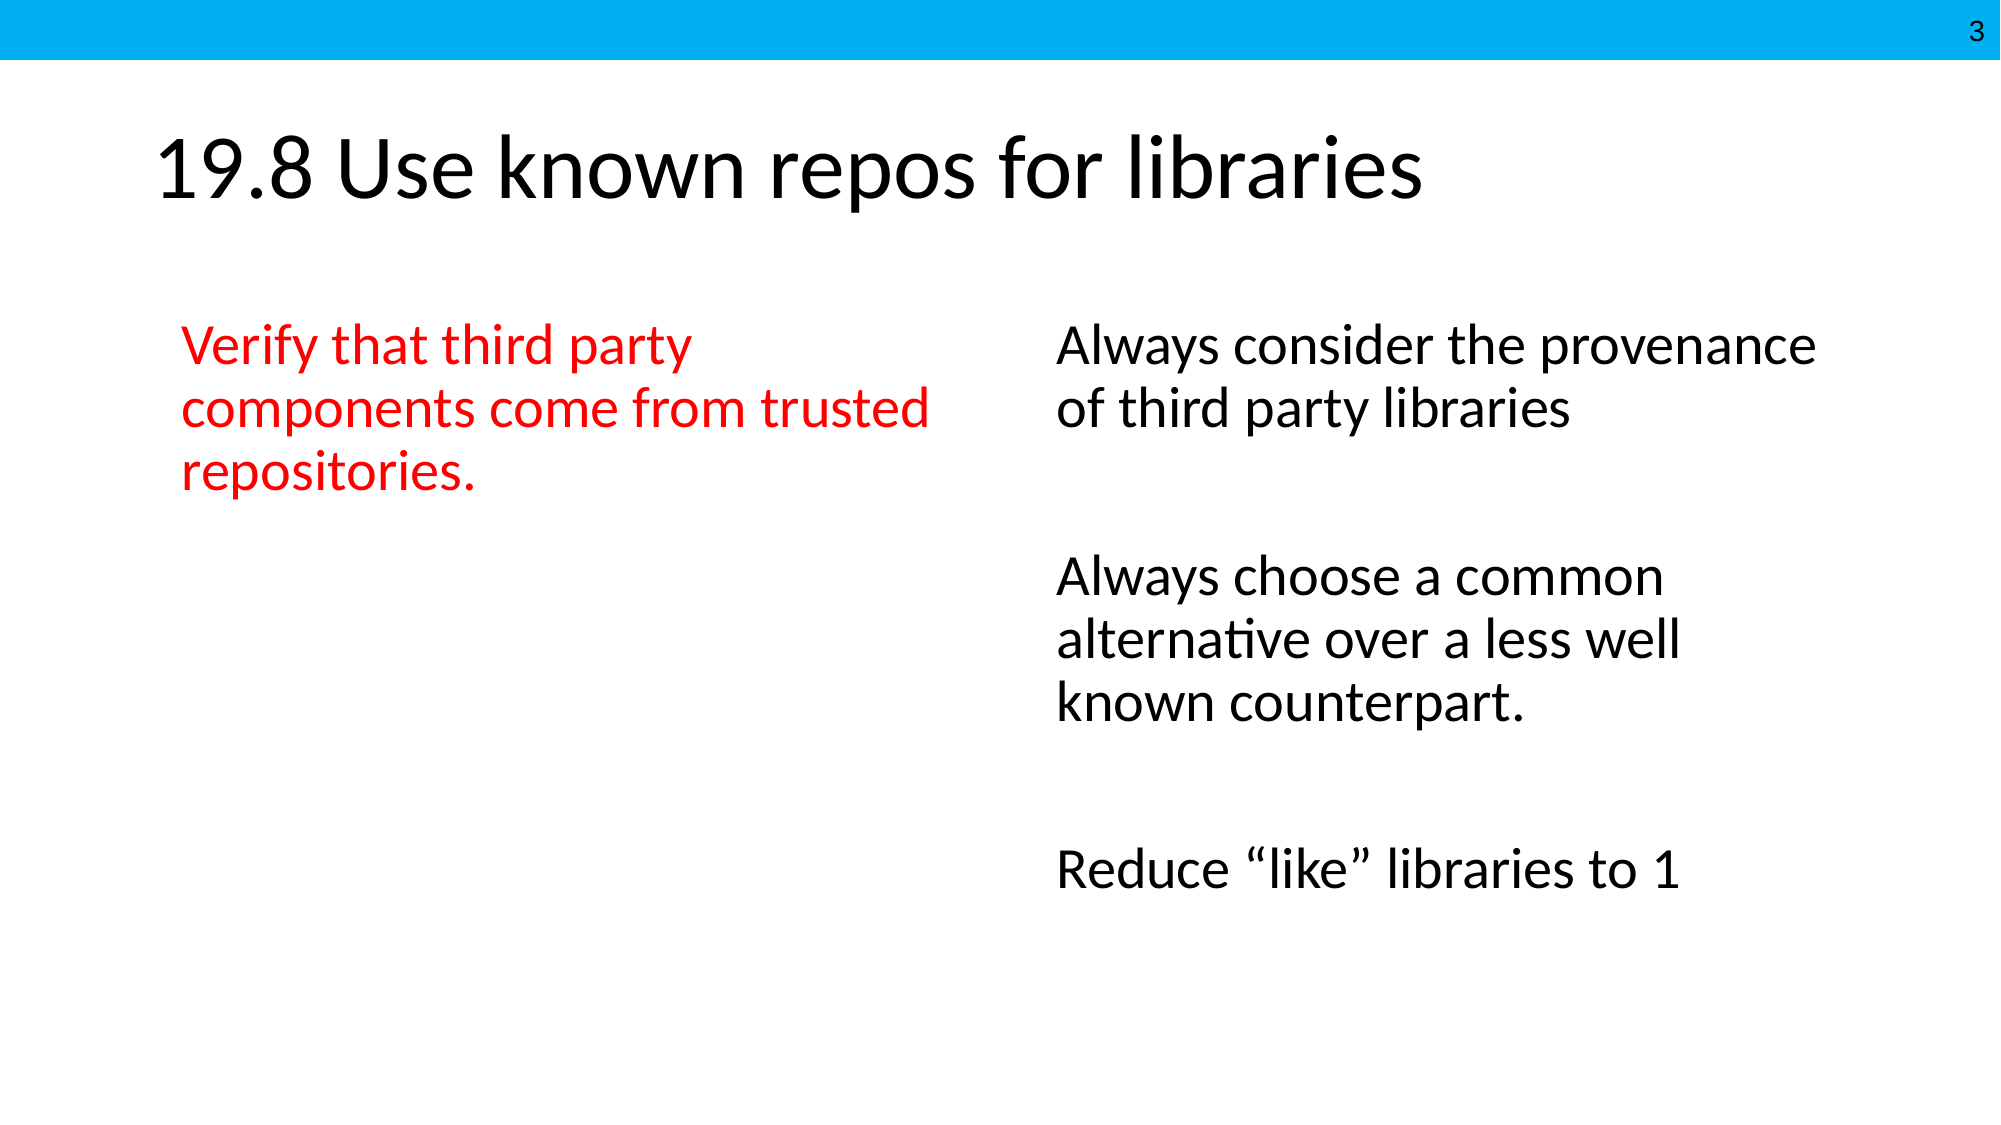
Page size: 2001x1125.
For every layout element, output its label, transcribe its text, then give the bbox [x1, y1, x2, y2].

list Verify that third party components come from trusted repositories. [137, 299, 988, 1014]
list Always consider the provenance of third party libraries Always choose a common alternative over a less well known counterpart. Reduce “like” libraries to 1 [1012, 299, 1863, 1014]
title 19.8 Use known repos for libraries [137, 59, 1863, 278]
